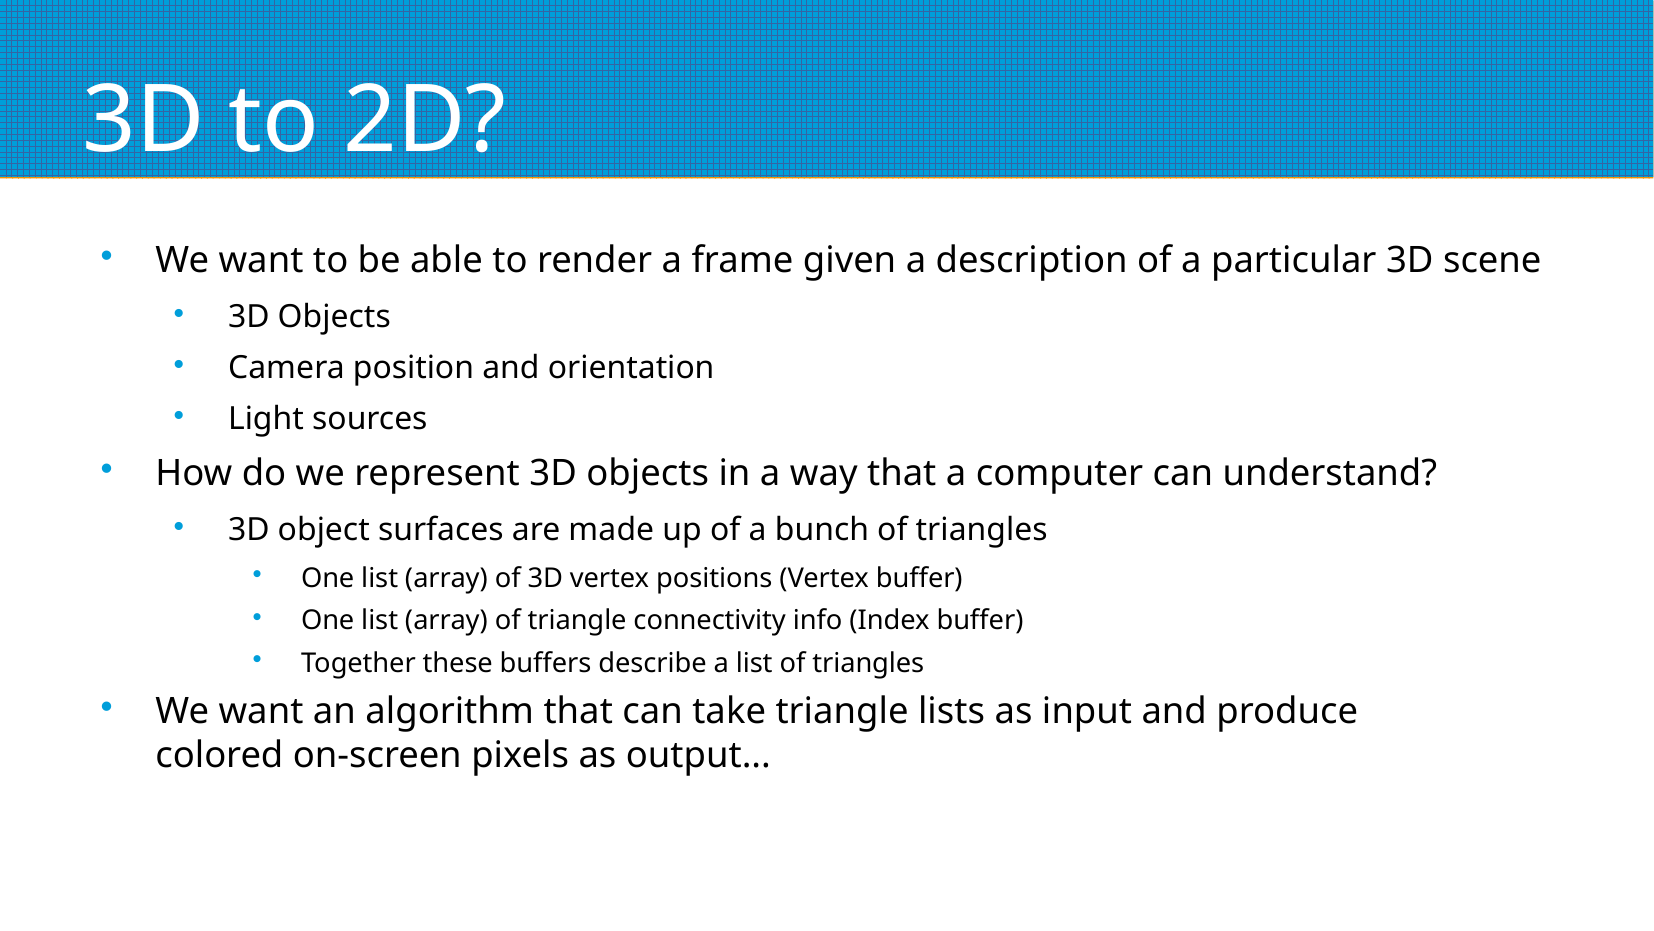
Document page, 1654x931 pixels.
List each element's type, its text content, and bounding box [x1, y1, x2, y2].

title 3D to 2D?​ [82, 14, 1571, 171]
picture [0, 179, 1654, 931]
list We want to be able to render a frame given a description of a particular 3D scene 3D Objects Camera position and orientation Light sources How do we represent 3D objects in a way that a computer can understand? 3D object surfaces are made up of a bunch of triangles One list (array) of 3D vertex positions (Vertex buffer) One list (array) of triangle connectivity info (Index buffer) Together these buffers describe a list of triangles We want an algorithm that can take triangle lists as input and produce colored on-screen pixels as output... [82, 236, 1563, 810]
